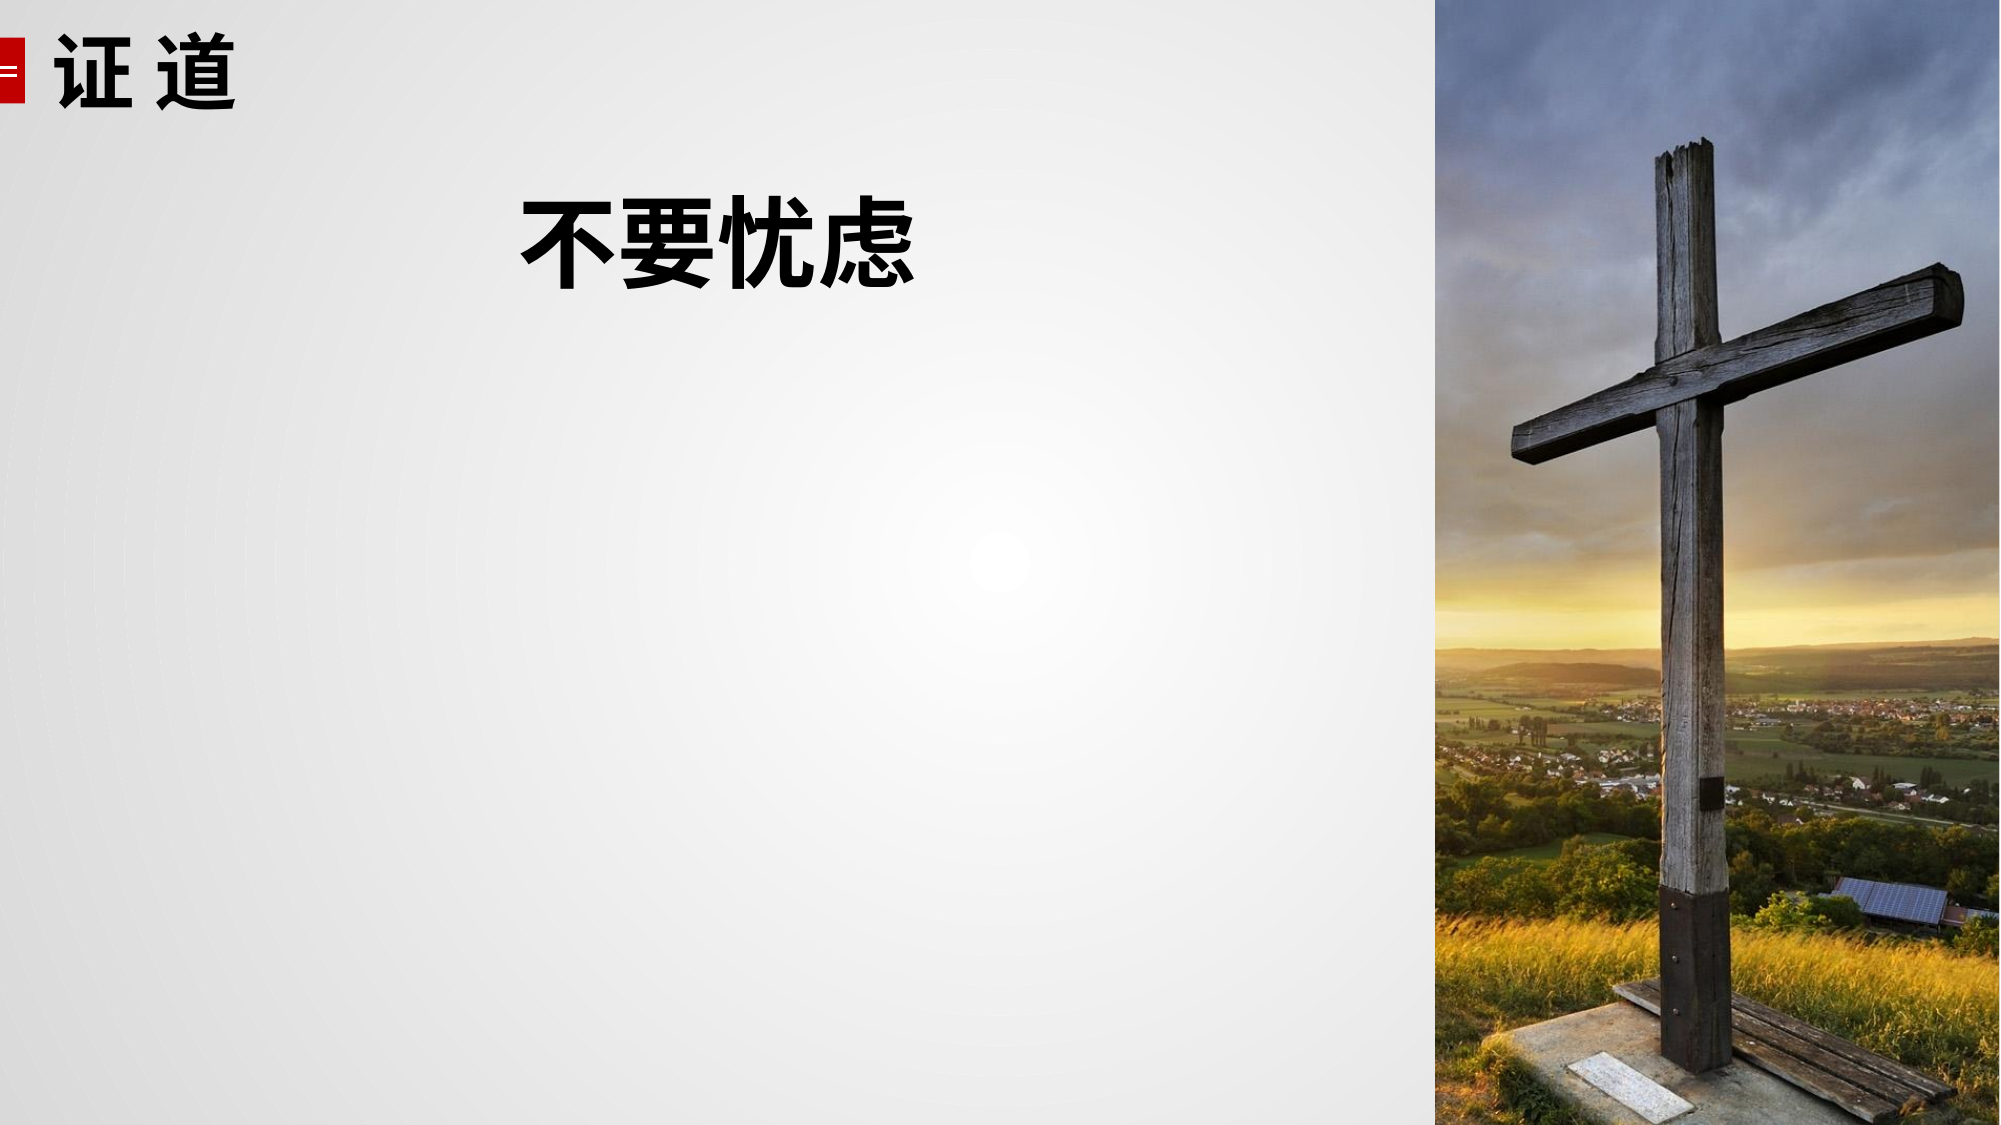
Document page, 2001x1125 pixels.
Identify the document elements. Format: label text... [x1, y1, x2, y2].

list 不要忧虑 [0, 163, 1436, 334]
picture [1435, 0, 2000, 1125]
